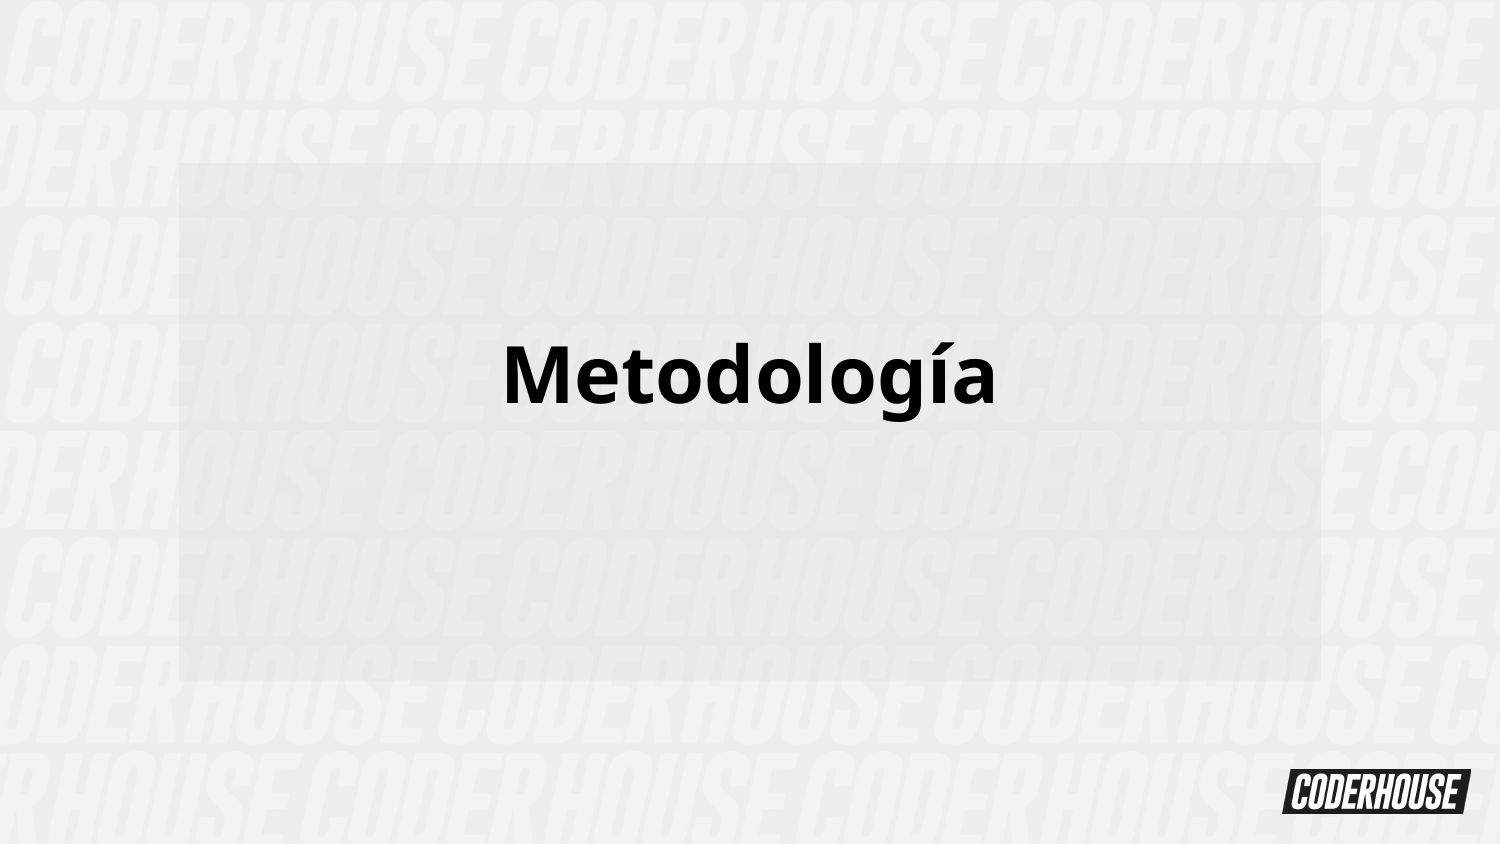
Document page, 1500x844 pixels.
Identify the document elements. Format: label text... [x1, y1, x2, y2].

picture [0, 0, 1500, 844]
text_box Metodología [239, 320, 1261, 436]
